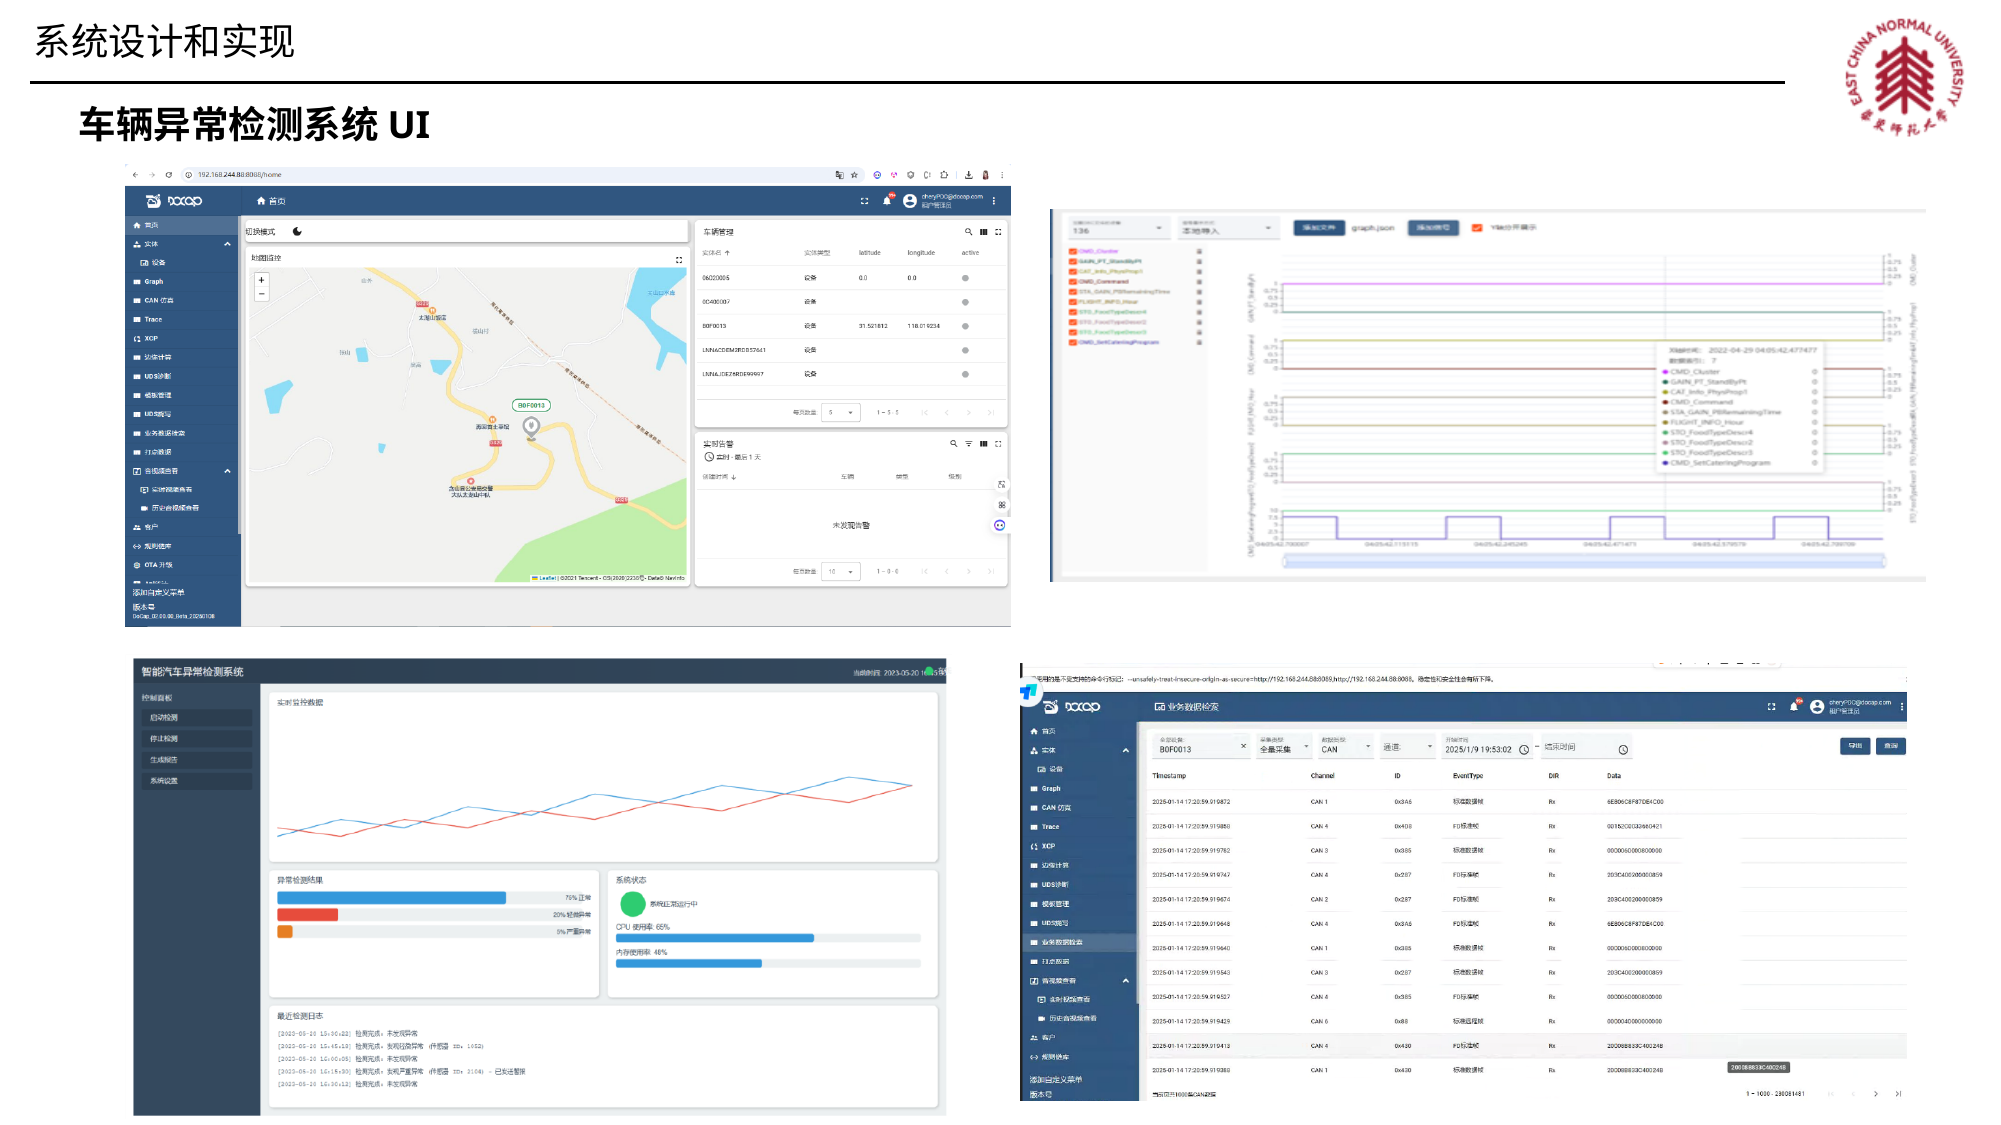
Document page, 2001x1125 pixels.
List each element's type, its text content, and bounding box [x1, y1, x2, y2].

text_box 车辆异常检测系统UI [63, 93, 782, 154]
picture [1831, 10, 1981, 150]
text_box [19, 10, 1786, 83]
picture [124, 654, 952, 1119]
picture [1050, 209, 1926, 582]
picture [1020, 663, 1907, 1101]
picture [124, 164, 1011, 627]
